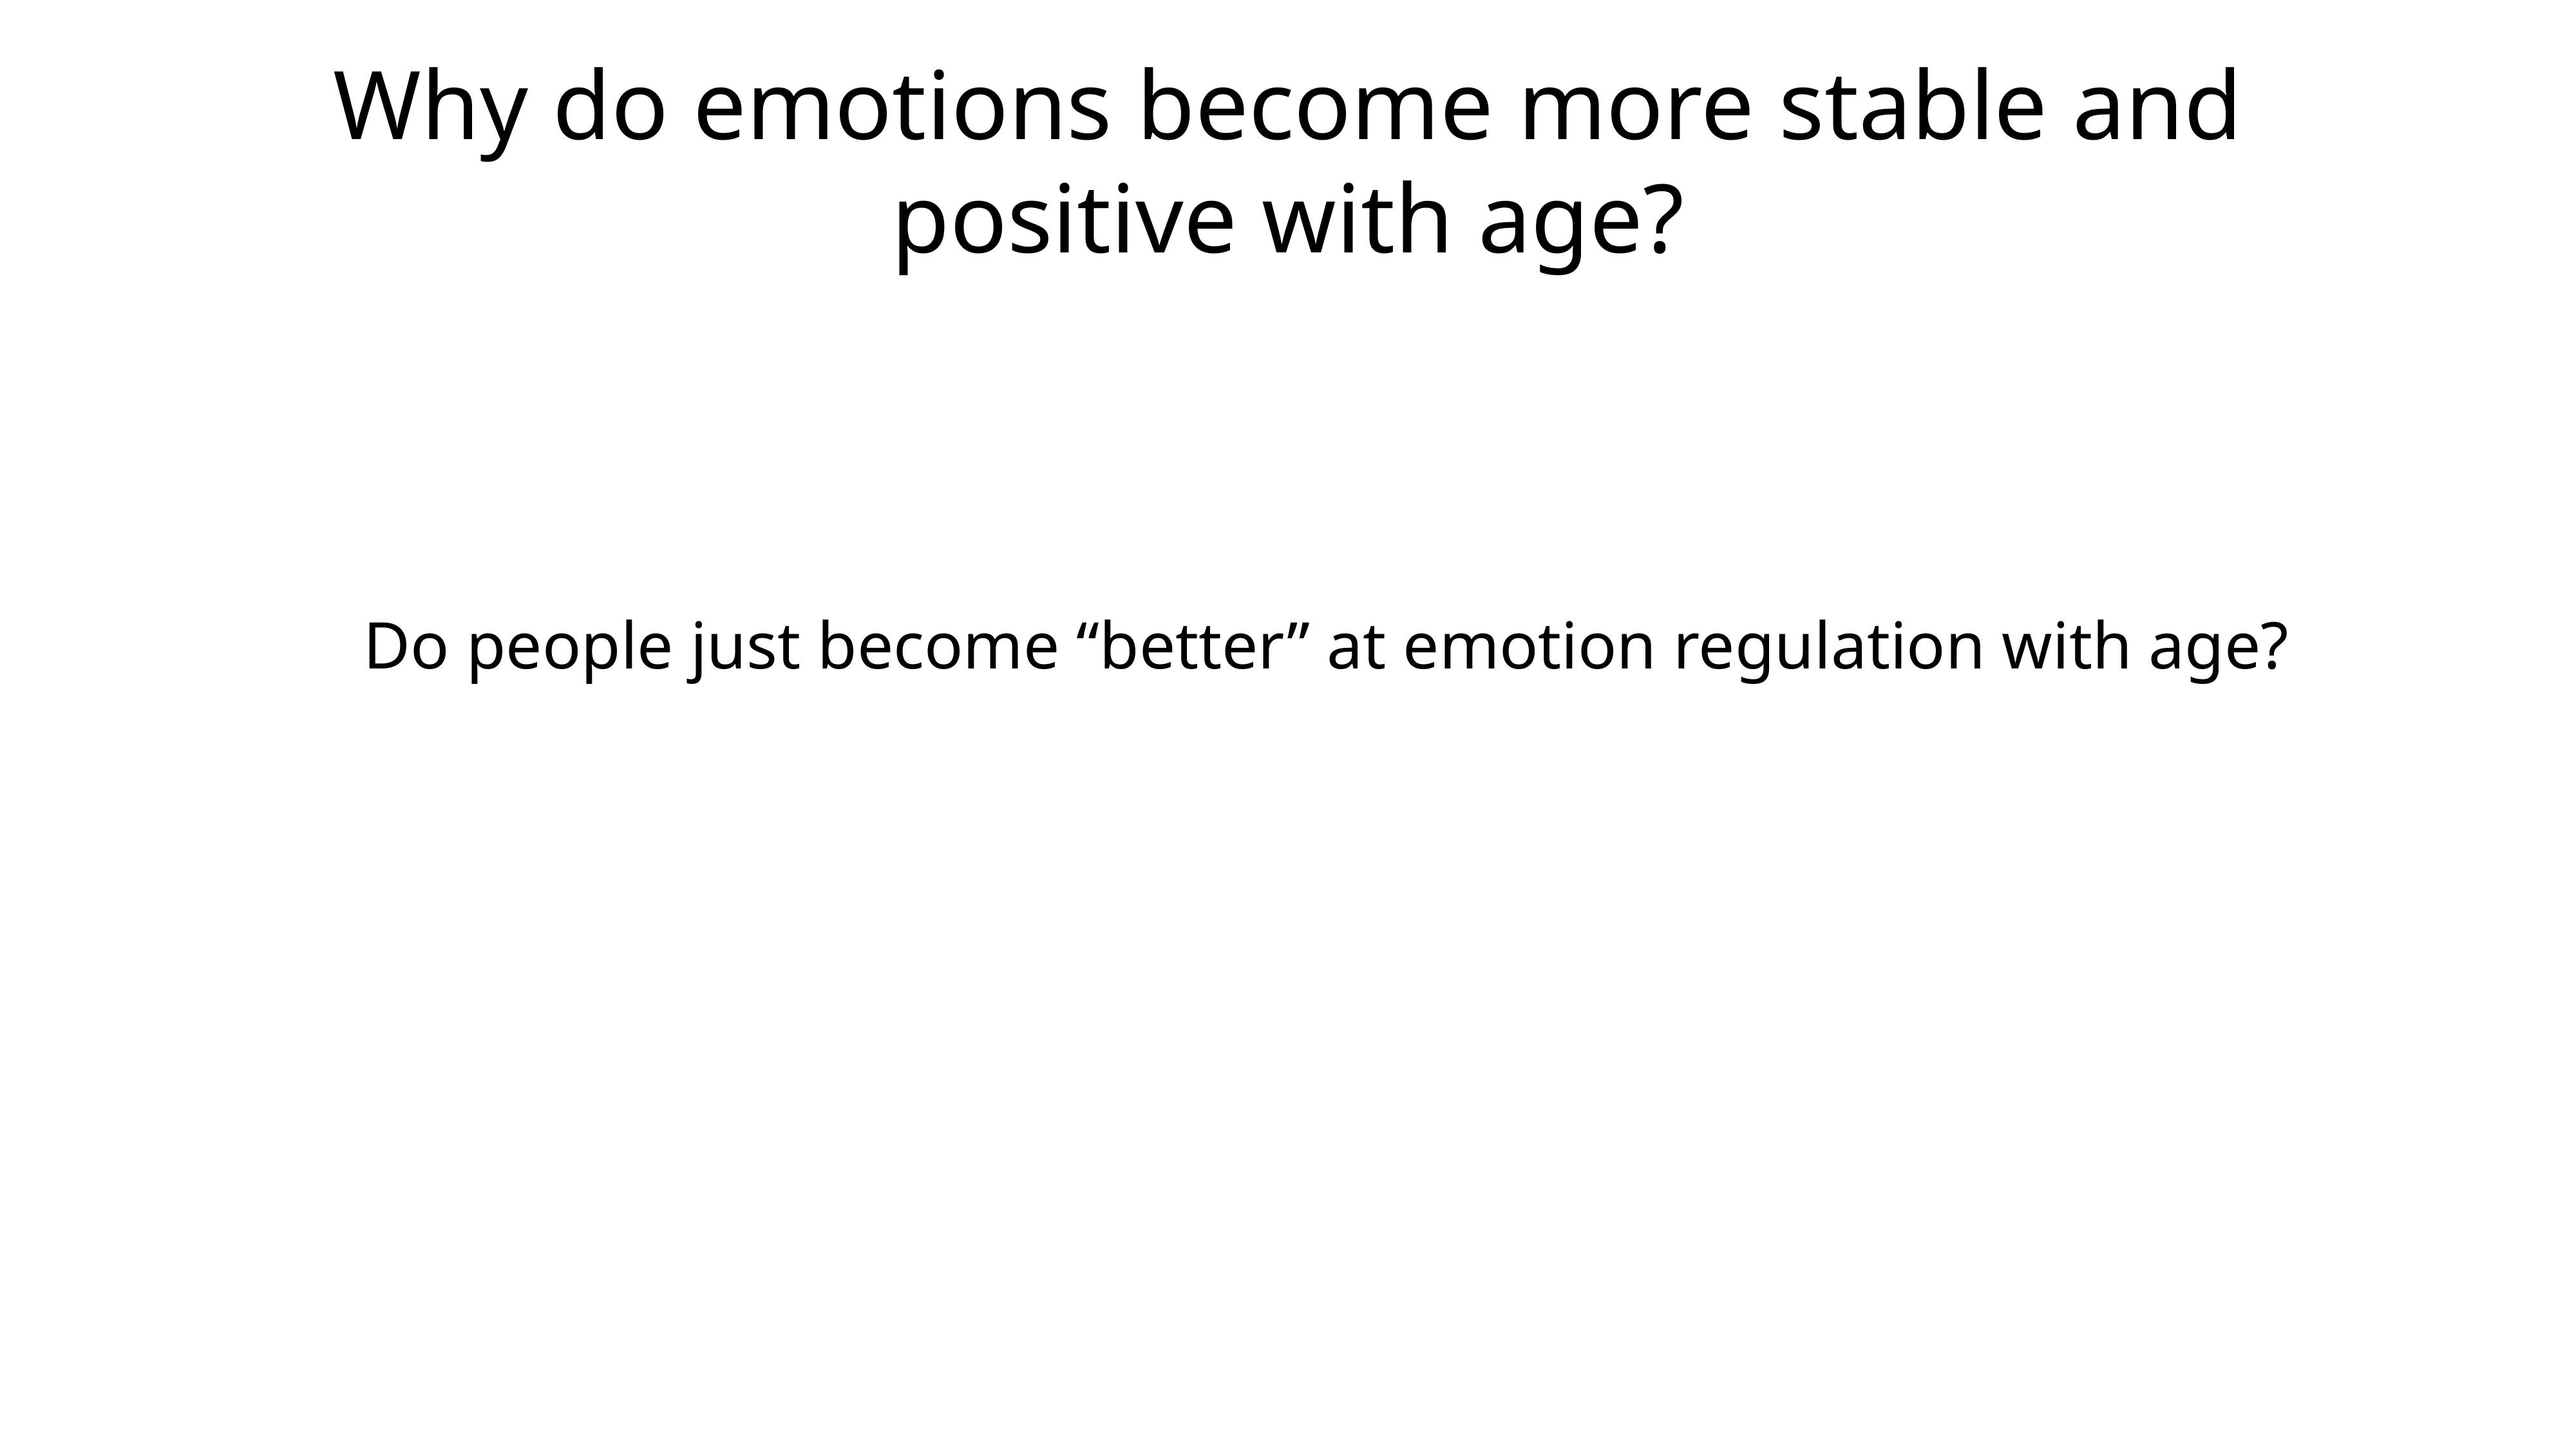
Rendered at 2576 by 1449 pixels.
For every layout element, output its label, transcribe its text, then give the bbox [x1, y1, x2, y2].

title Why do emotions become more stable and positive with age? [178, 37, 2398, 279]
text_box Do people just become “better” at emotion regulation with age? [358, 599, 2313, 687]
